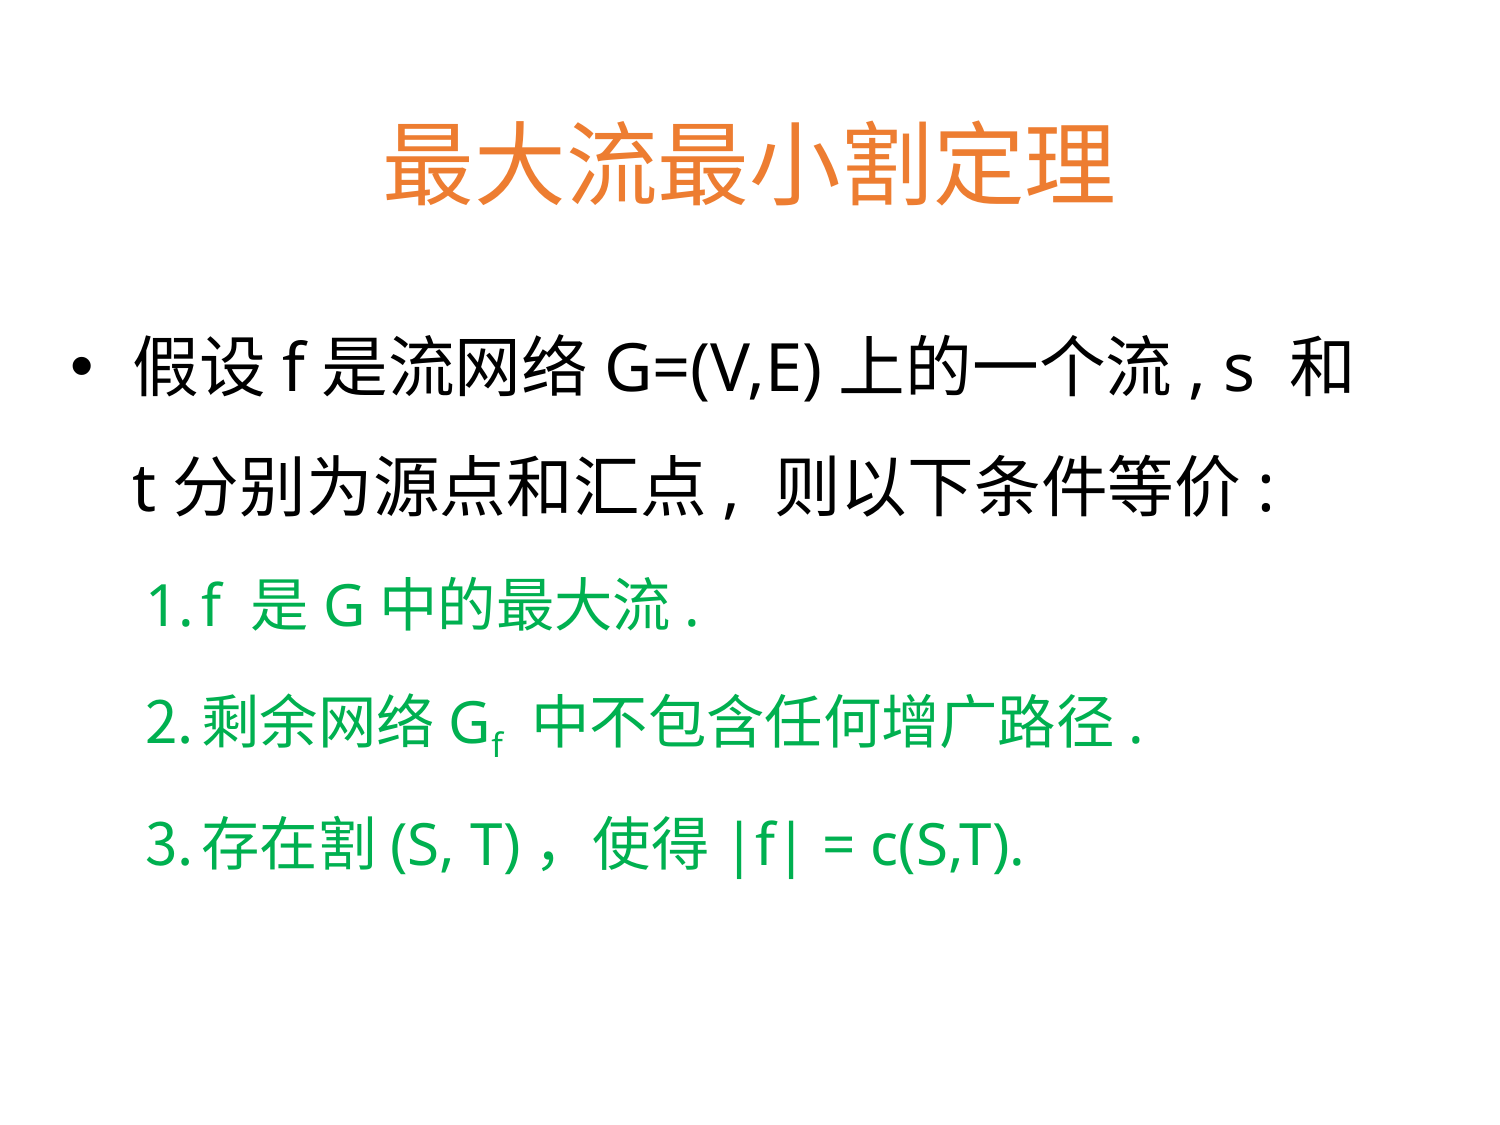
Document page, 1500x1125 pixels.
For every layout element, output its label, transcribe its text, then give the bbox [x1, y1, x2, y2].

list 假设f是流网络G=(V,E)上的一个流, s 和t分别为源点和汇点, 则以下条件等价: f 是G中的最大流. 剩余网络Gf 中不包含任何增广路径. 存在割(S, T)，使得|f| = c(S,T). [55, 277, 1373, 953]
title 最大流最小割定理 [103, 59, 1397, 278]
